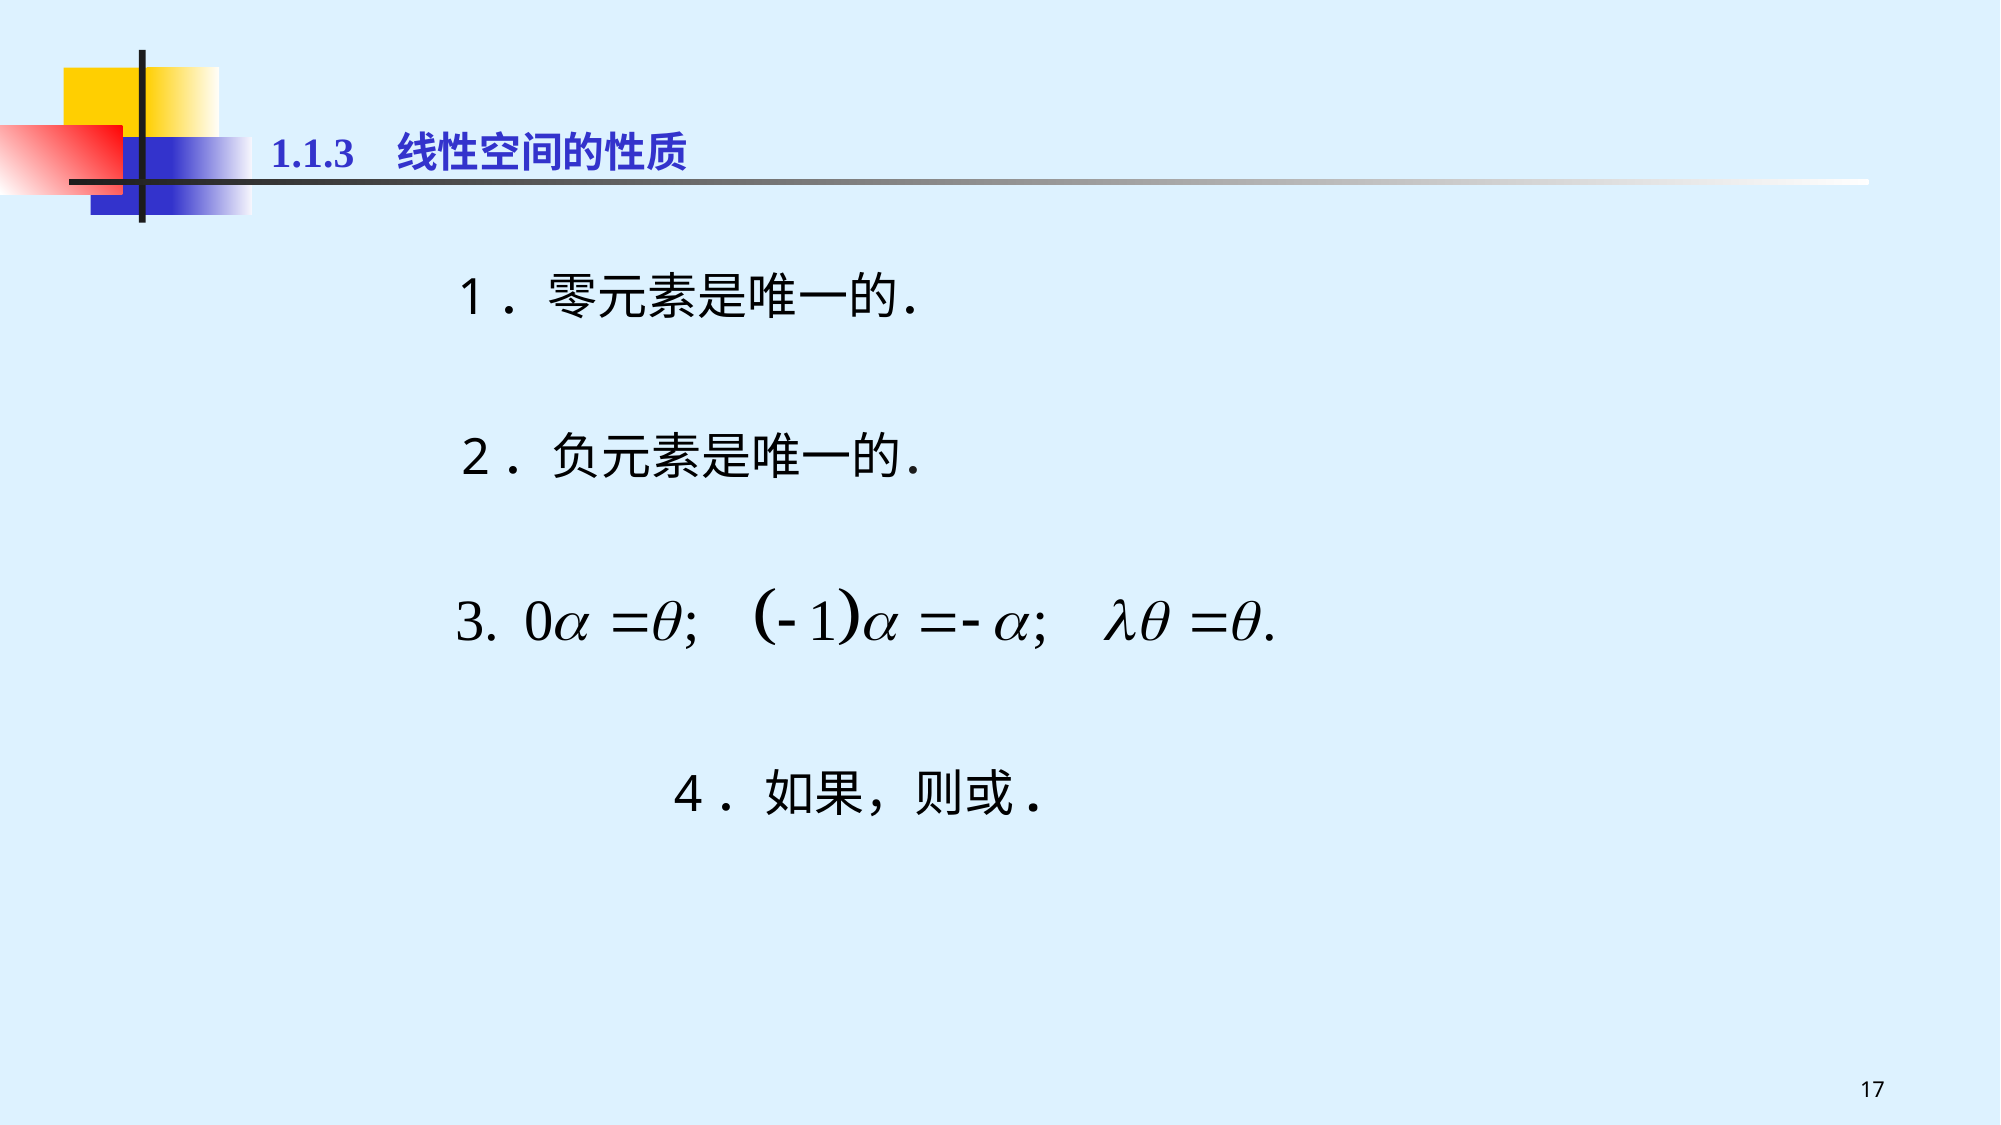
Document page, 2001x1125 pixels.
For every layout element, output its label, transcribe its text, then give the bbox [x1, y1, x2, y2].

slide_number 17 [1483, 1037, 1901, 1113]
text_box 1．零元素是唯一的． [442, 257, 963, 332]
text_box 2．负元素是唯一的． [446, 417, 967, 492]
text_box 1.1.3 线性空间的性质 [255, 118, 929, 184]
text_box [448, 576, 1284, 675]
